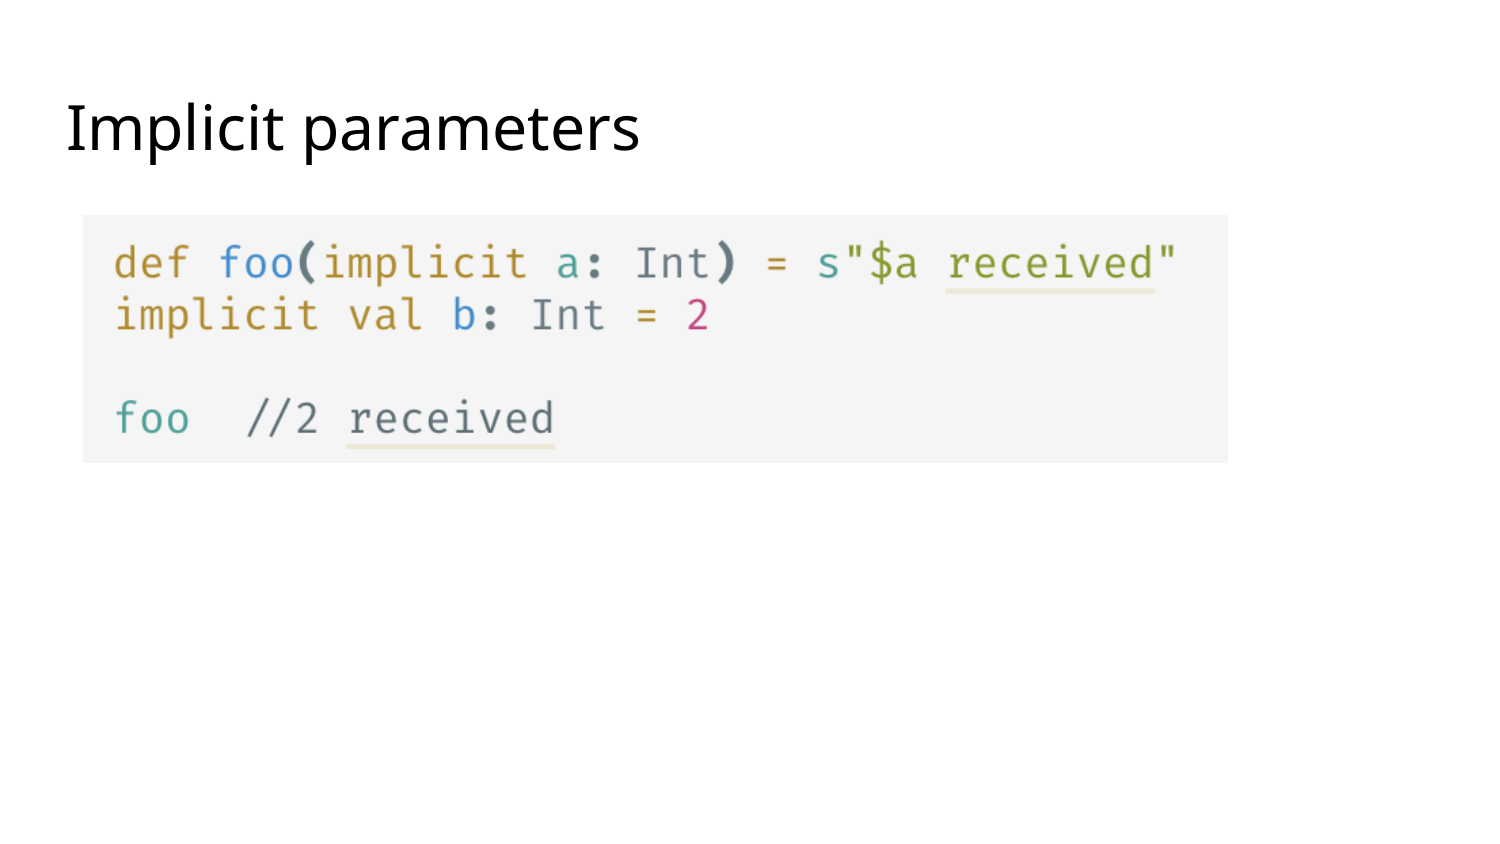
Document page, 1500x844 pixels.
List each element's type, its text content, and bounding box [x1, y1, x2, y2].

picture [83, 215, 1228, 463]
title Implicit parameters [51, 72, 1449, 167]
